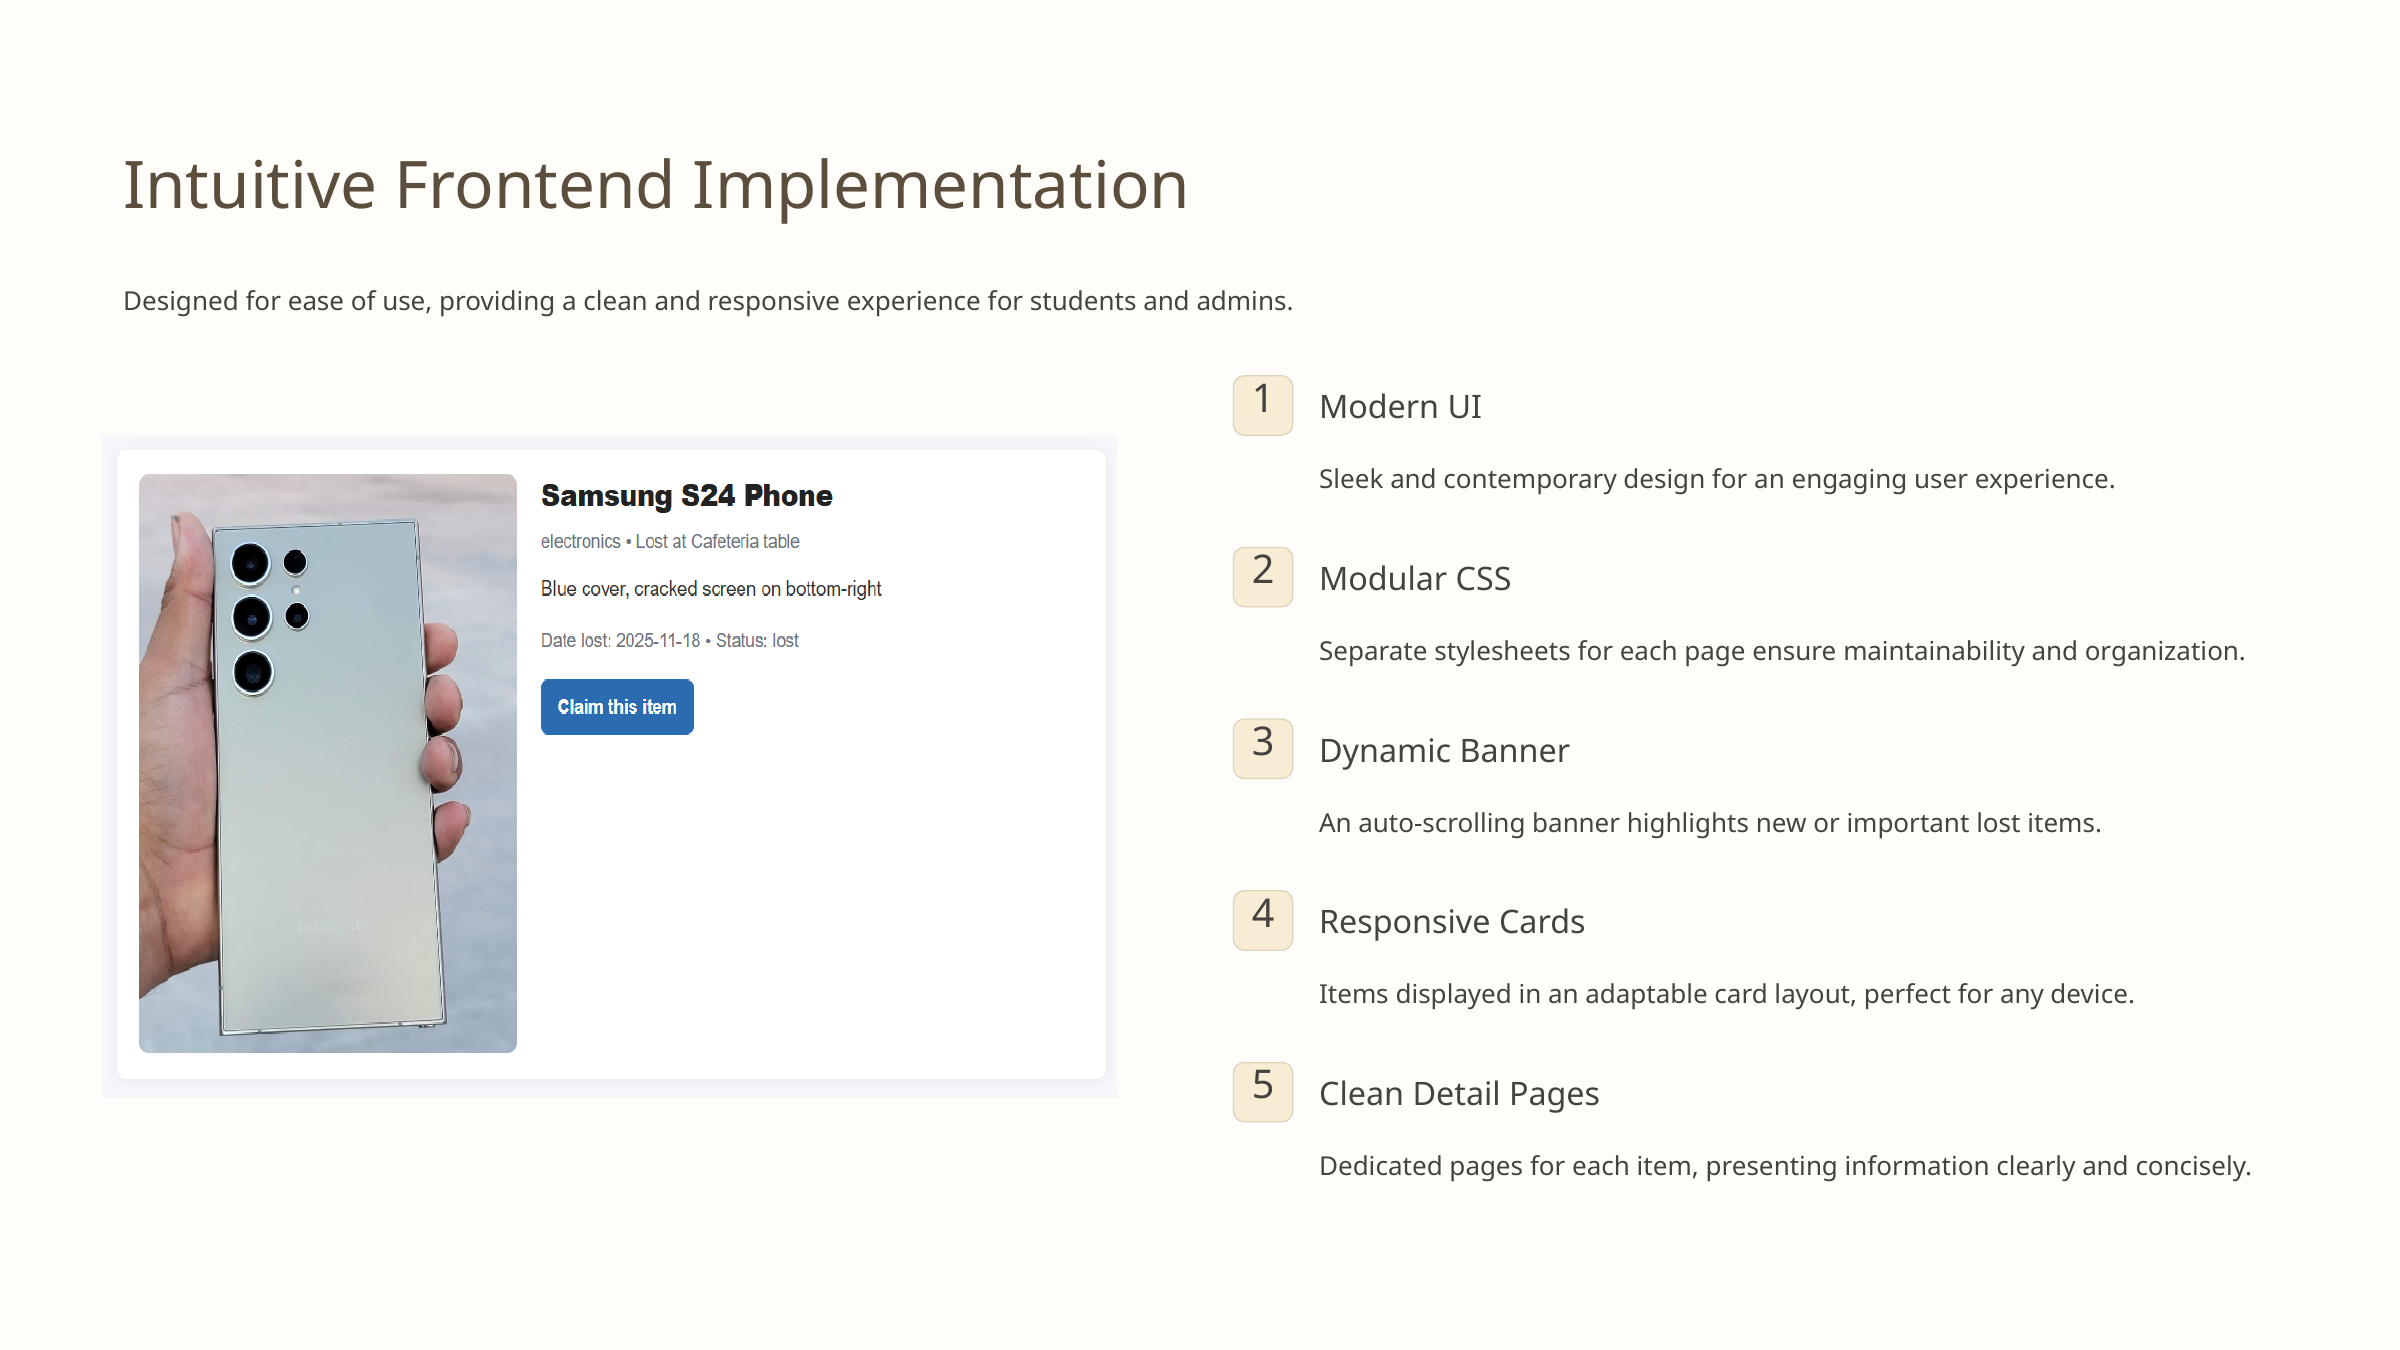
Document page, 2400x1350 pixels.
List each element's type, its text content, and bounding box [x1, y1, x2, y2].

text_box Dynamic Banner [1319, 728, 1649, 770]
text_box 2 [1243, 552, 1283, 602]
text_box 4 [1243, 895, 1283, 946]
text_box [1233, 375, 1293, 436]
text_box 5 [1243, 1067, 1283, 1117]
text_box [1233, 547, 1293, 607]
text_box Designed for ease of use, providing a clean and responsive experience for students and admins. [123, 274, 2277, 317]
text_box Intuitive Frontend Implementation [123, 138, 1319, 222]
text_box Separate stylesheets for each page ensure maintainability and organization. [1319, 624, 2278, 667]
text_box Dedicated pages for each item, presenting information clearly and concisely. [1319, 1139, 2278, 1182]
text_box Clean Detail Pages [1319, 1071, 1649, 1113]
text_box [1233, 719, 1293, 779]
text_box Responsive Cards [1319, 899, 1649, 941]
text_box Modular CSS [1319, 556, 1649, 598]
picture [102, 435, 1117, 1098]
text_box Modern UI [1319, 384, 1649, 426]
text_box Sleek and contemporary design for an engaging user experience. [1319, 452, 2278, 495]
text_box 3 [1243, 724, 1283, 774]
text_box [1233, 1062, 1293, 1122]
text_box Items displayed in an adaptable card layout, perfect for any device. [1319, 967, 2278, 1010]
text_box [1233, 890, 1293, 951]
text_box An auto-scrolling banner highlights new or important lost items. [1319, 795, 2278, 838]
text_box 1 [1243, 380, 1283, 431]
